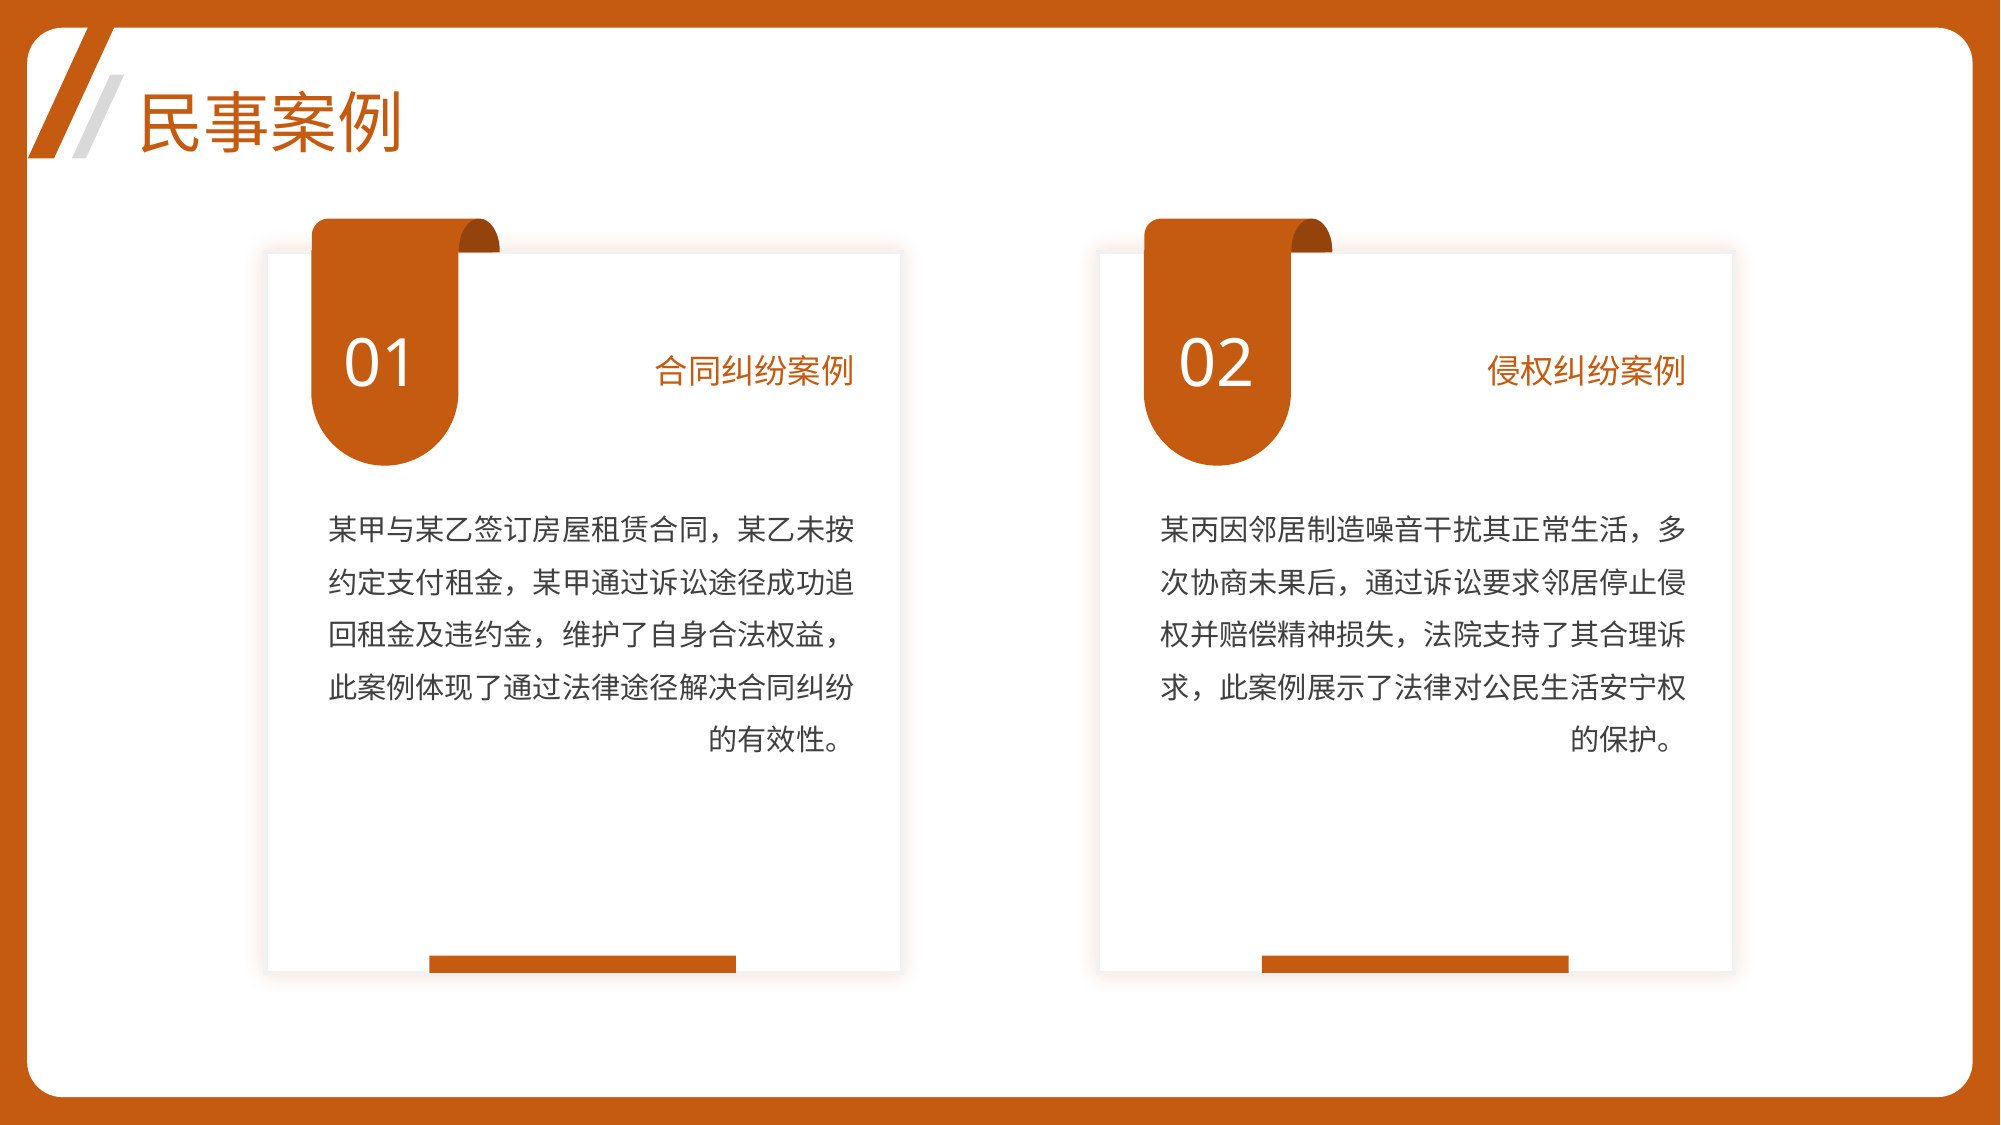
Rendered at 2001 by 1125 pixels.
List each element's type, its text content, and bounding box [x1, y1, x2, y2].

text_box 合同纠纷案例 [491, 301, 855, 427]
text_box 民事案例 [137, 78, 1890, 155]
text_box [458, 218, 500, 253]
text_box [1261, 955, 1569, 973]
text_box [1098, 251, 1735, 974]
text_box 02 [1154, 284, 1280, 411]
text_box 某甲与某乙签订房屋租赁合同，某乙未按约定支付租金，某甲通过诉讼途径成功追回租金及违约金，维护了自身合法权益，此案例体现了通过法律途径解决合同纠纷的有效性。 [310, 494, 855, 921]
text_box 侵权纠纷案例 [1325, 301, 1688, 427]
text_box 01 [318, 284, 445, 411]
text_box [1291, 218, 1333, 253]
text_box [311, 218, 476, 253]
text_box [1143, 250, 1291, 466]
text_box 某丙因邻居制造噪音干扰其正常生活，多次协商未果后，通过诉讼要求邻居停止侵权并赔偿精神损失，法院支持了其合理诉求，此案例展示了法律对公民生活安宁权的保护。 [1143, 494, 1688, 921]
text_box [27, 0, 127, 159]
text_box [429, 955, 736, 973]
text_box [311, 253, 459, 466]
text_box [27, 27, 1973, 1098]
text_box [0, 0, 2000, 1125]
text_box [265, 251, 902, 974]
text_box [71, 74, 125, 159]
text_box [1144, 218, 1308, 253]
